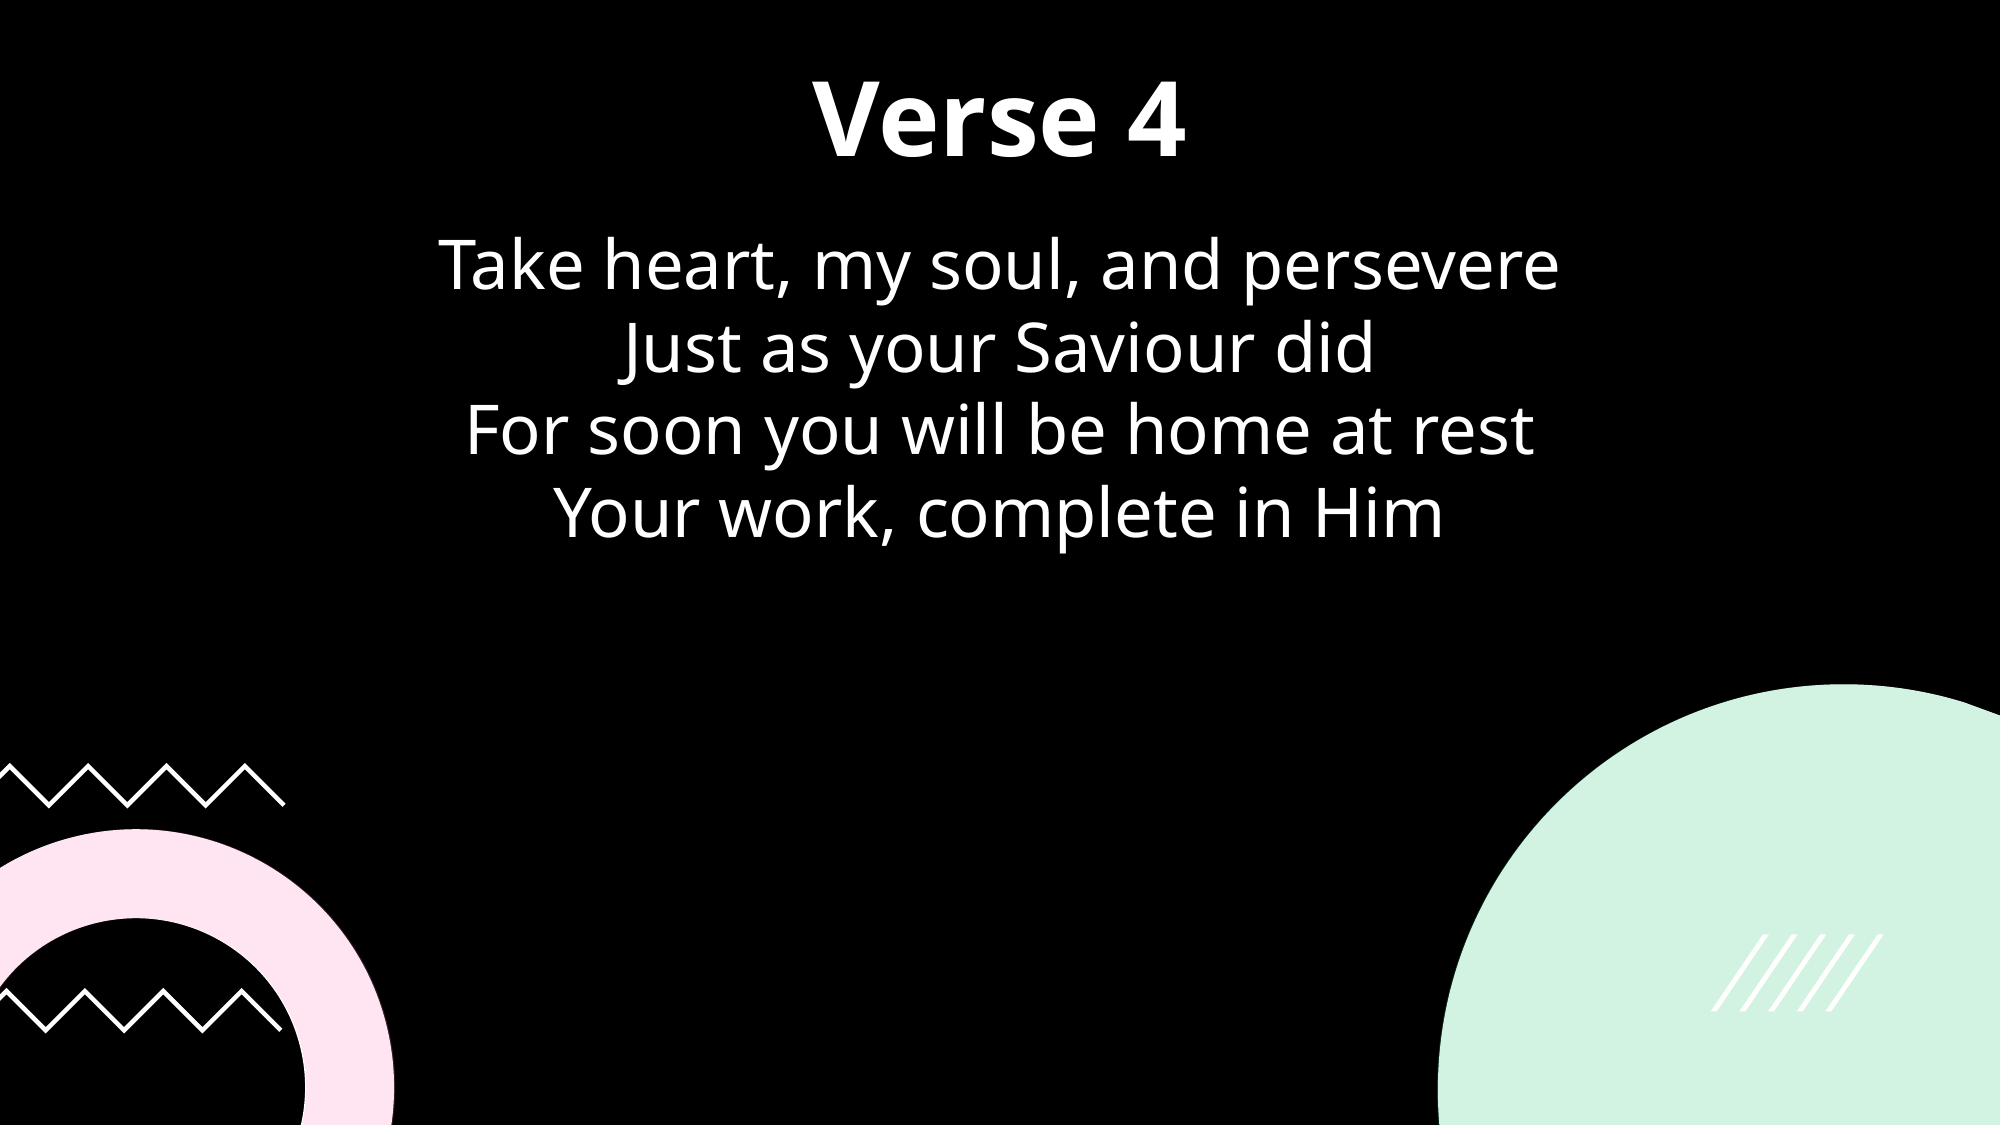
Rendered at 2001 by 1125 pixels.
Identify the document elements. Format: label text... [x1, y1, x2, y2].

text_box Verse 4 [99, 44, 1900, 185]
text_box Take heart, my soul, and persevere Just as your Saviour did For soon you will be home at rest Your work, complete in Him [99, 213, 1900, 641]
